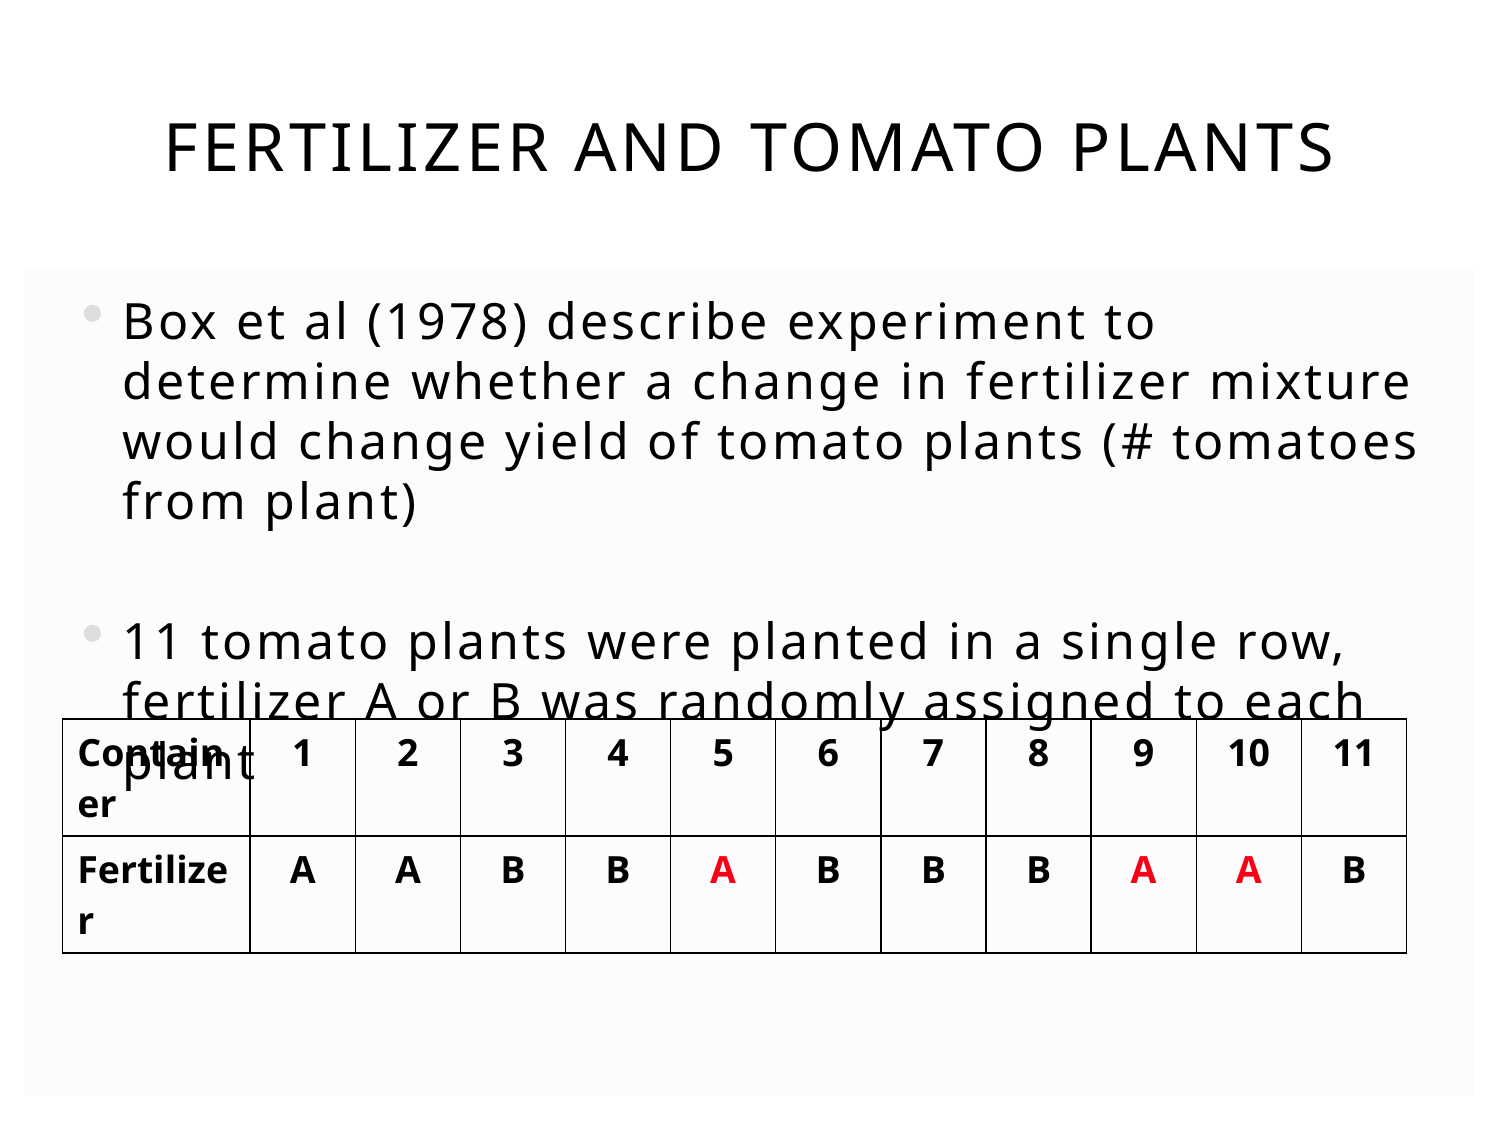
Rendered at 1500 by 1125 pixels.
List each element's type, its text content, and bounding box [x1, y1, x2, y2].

table_cell A [1092, 837, 1196, 952]
table_cell B [882, 837, 985, 952]
table_header 4 [566, 720, 670, 835]
table_header 7 [882, 720, 985, 835]
table_header 5 [671, 720, 775, 835]
table_cell Fertilizer [63, 837, 249, 952]
table_header 1 [251, 720, 355, 835]
table_header 2 [356, 720, 460, 835]
table_cell B [1302, 837, 1406, 952]
table_header 10 [1197, 720, 1301, 835]
table_cell B [566, 837, 670, 952]
table_cell B [987, 837, 1090, 952]
table_header 9 [1092, 720, 1196, 835]
list Box et al (1978) describe experiment to determine whether a change in fertilizer mixture would change yield of tomato plants (# tomatoes from plant) 11 tomato plants were planted in a single row, fertilizer A or B was randomly assigned to each plant [62, 281, 1442, 1125]
table_cell B [461, 837, 565, 952]
table_header 8 [987, 720, 1090, 835]
table_cell A [356, 837, 460, 952]
table_cell A [251, 837, 355, 952]
table_header 3 [461, 720, 565, 835]
table_cell B [776, 837, 880, 952]
table_header 6 [776, 720, 880, 835]
table_cell A [1197, 837, 1301, 952]
title FERTILIZER AND TOMATO PLANTS [62, 58, 1438, 232]
table_header Container [63, 720, 249, 835]
table_header 11 [1302, 720, 1406, 835]
table_cell A [671, 837, 775, 952]
